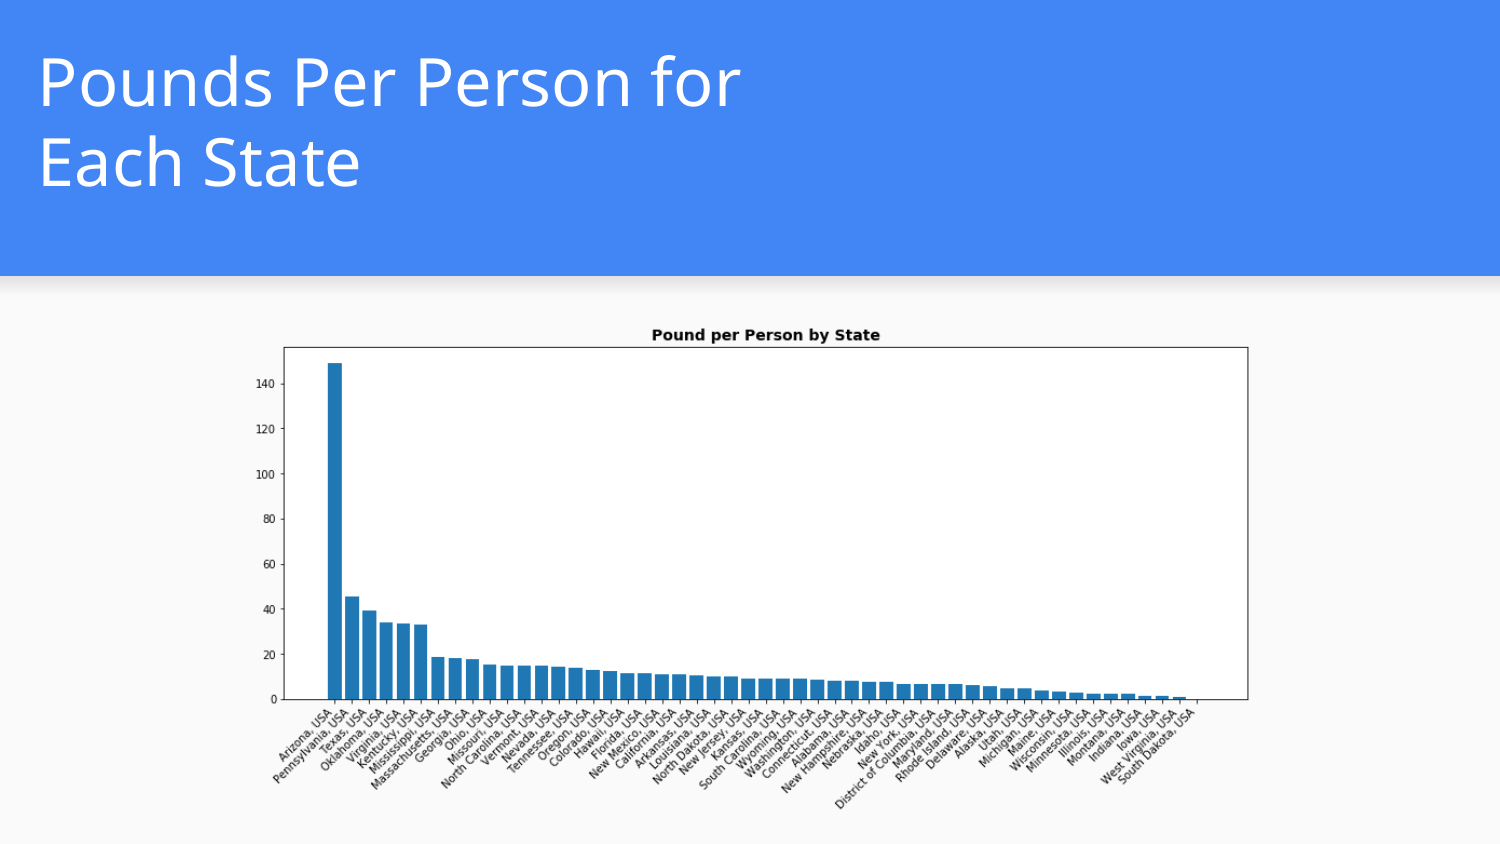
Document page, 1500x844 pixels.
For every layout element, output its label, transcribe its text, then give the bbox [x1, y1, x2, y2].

title Pounds Per Person for Each State [22, 89, 849, 216]
picture [248, 321, 1255, 818]
